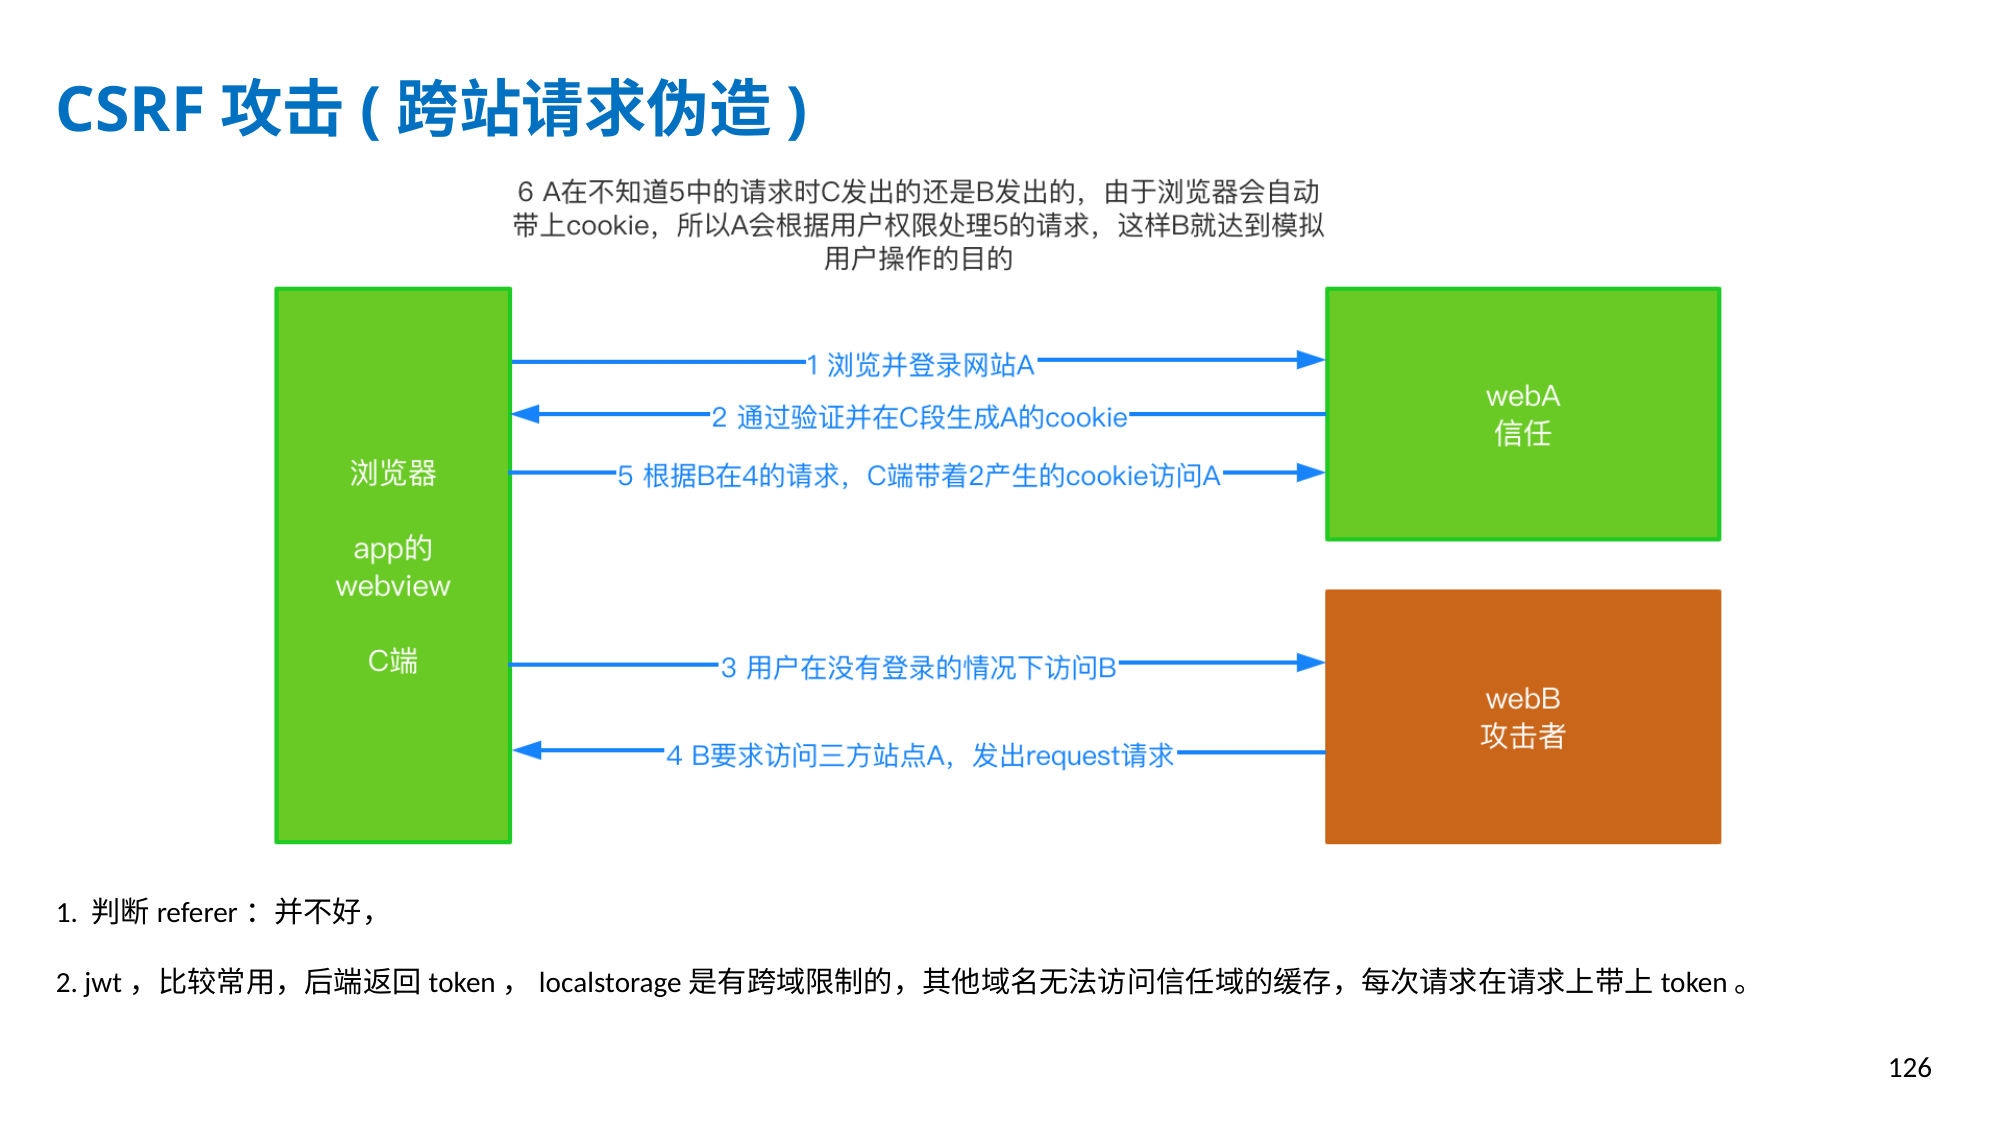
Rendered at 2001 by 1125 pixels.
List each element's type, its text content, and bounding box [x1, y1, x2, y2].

picture [239, 151, 1761, 886]
slide_number 126 [1829, 1042, 1944, 1103]
text_box 1. 判断referer：并不好， 2. jwt，比较常用，后端返回token，localstorage是有跨域限制的，其他域名无法访问信任域的缓存，每次请求在请求上带上token。 [40, 886, 1944, 1041]
text_box CSRF攻击(跨站请求伪造) [40, 61, 1670, 151]
